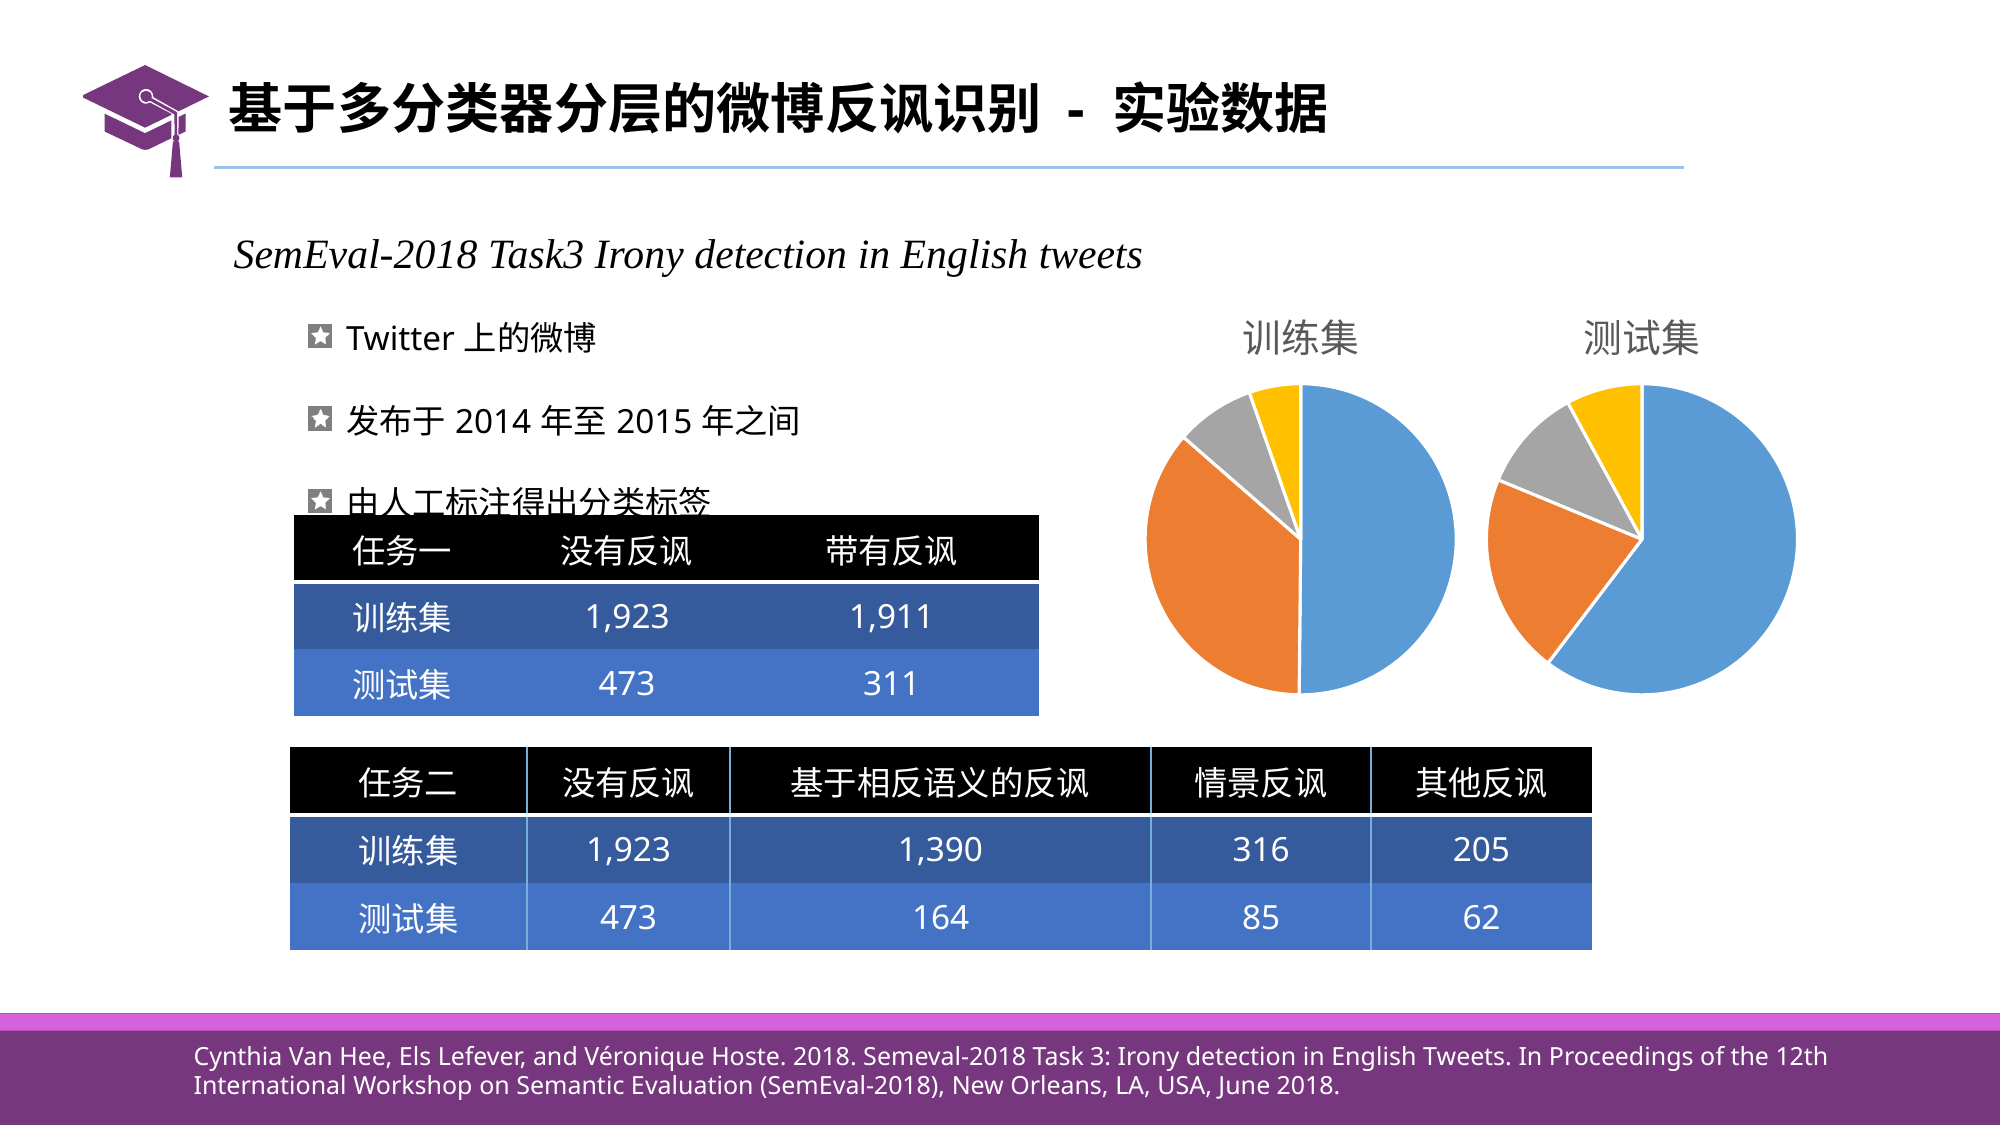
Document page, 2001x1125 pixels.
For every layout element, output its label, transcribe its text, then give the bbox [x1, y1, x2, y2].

picture [308, 489, 332, 513]
table_cell 62 [1372, 915, 1592, 950]
text_box SemEval-2018 Task3 Irony detection in English tweets Twitter上的微博 发布于2014年至2015年之间 由人工标注得出分类标签 [218, 200, 1944, 915]
text_box [83, 65, 209, 178]
picture [308, 406, 332, 431]
table_cell 473 [528, 915, 729, 950]
chart [1088, 279, 1857, 704]
text_box [0, 1012, 2000, 1032]
title 基于多分类器分层的微博反讽识别 - 实验数据 [213, 55, 1684, 166]
table_cell 测试集 [290, 915, 526, 950]
text_box Cynthia Van Hee, Els Lefever, and Véronique Hoste. 2018. Semeval-2018 Task 3: Irony detection in English Tweets. In Proceedings of the 12th International Workshop on Semantic Evaluation (SemEval-2018), New Orleans, LA, USA, June 2018. [178, 1032, 1854, 1108]
table_cell 164 [731, 915, 1150, 950]
table_cell 85 [1152, 915, 1370, 950]
text_box [0, 1032, 2000, 1125]
picture [308, 324, 332, 348]
